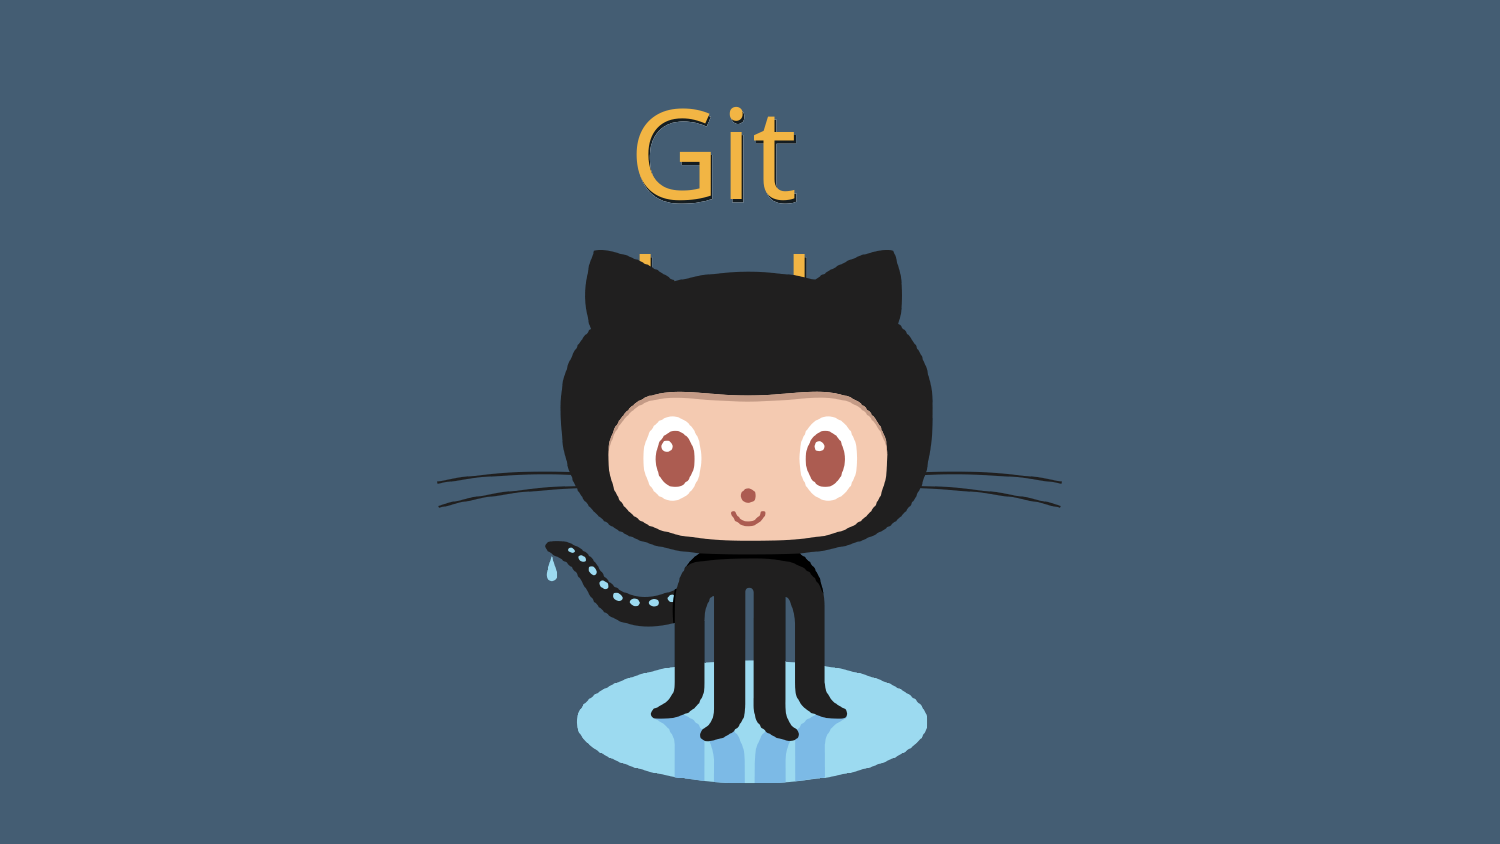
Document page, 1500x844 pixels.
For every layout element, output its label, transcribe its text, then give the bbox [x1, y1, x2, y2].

title Github [614, 59, 886, 237]
picture [416, 238, 1084, 794]
